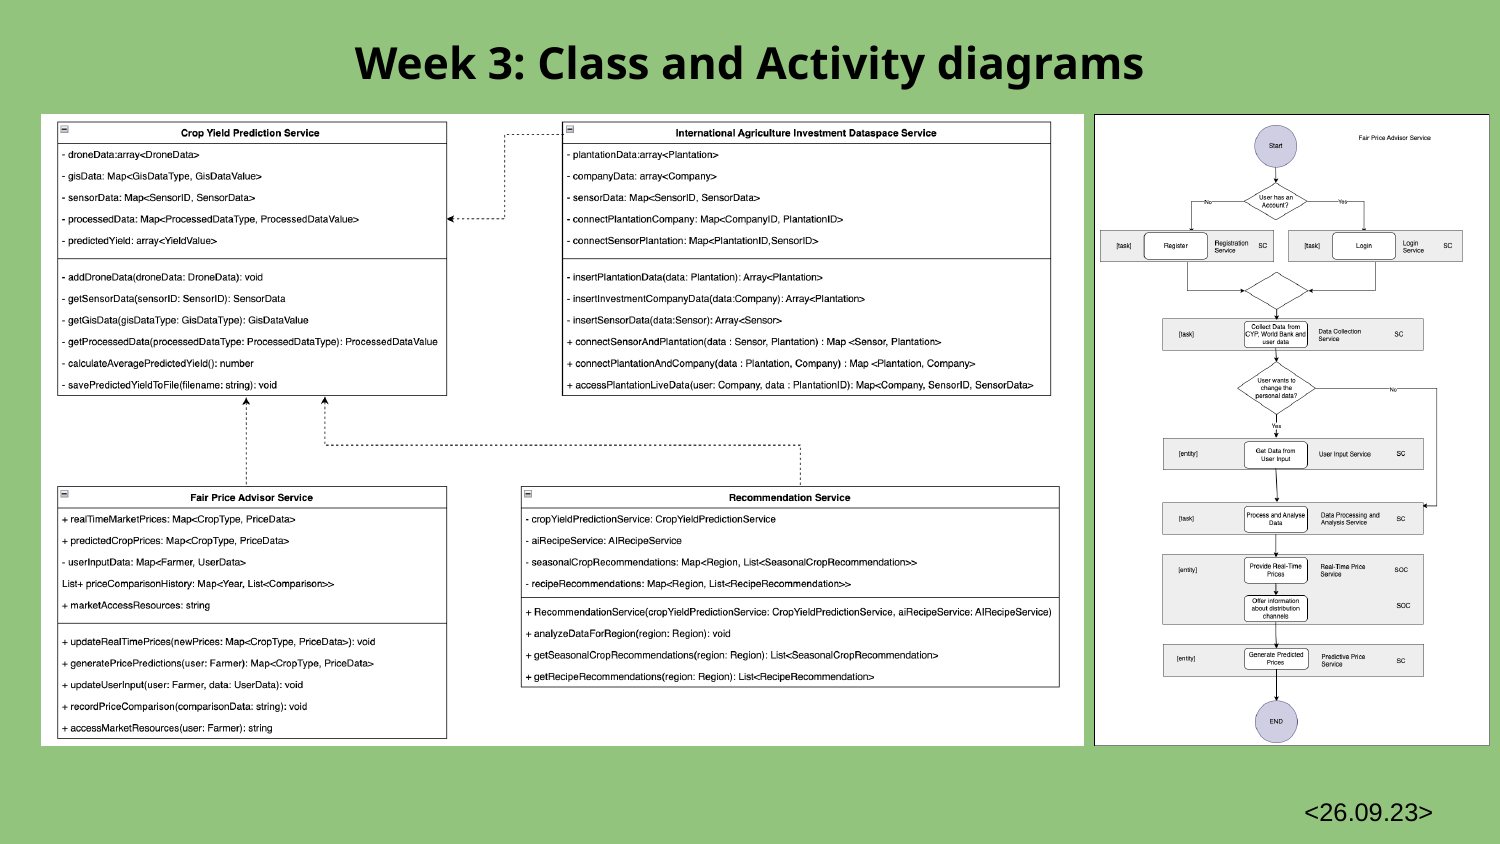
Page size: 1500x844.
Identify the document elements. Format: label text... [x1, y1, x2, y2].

title Week 3: Class and Activity diagrams [51, 20, 1449, 118]
picture [1093, 114, 1490, 746]
title <26.09.23> [51, 781, 1449, 844]
picture [41, 114, 1084, 746]
